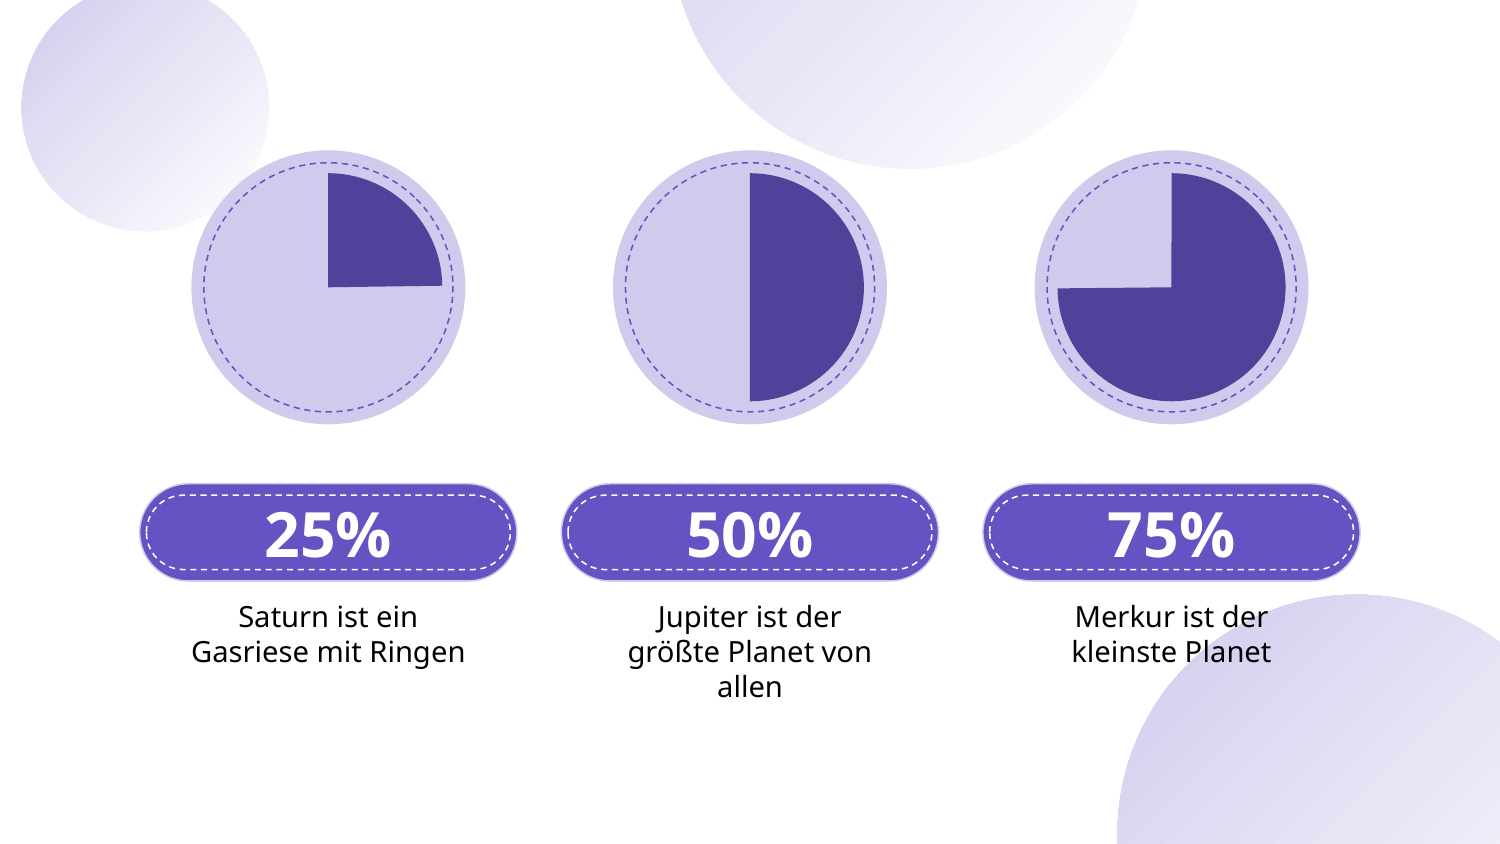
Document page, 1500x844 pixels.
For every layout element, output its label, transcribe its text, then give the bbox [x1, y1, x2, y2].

subtitle Saturn ist ein Gasriese mit Ringen [173, 590, 484, 694]
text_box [982, 483, 1361, 582]
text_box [561, 483, 939, 582]
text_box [139, 483, 518, 582]
subtitle Jupiter ist der größte Planet von allen [594, 590, 906, 694]
subtitle Merkur ist der kleinste Planet [1016, 590, 1327, 694]
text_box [612, 150, 888, 425]
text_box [191, 150, 466, 425]
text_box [1034, 150, 1309, 425]
